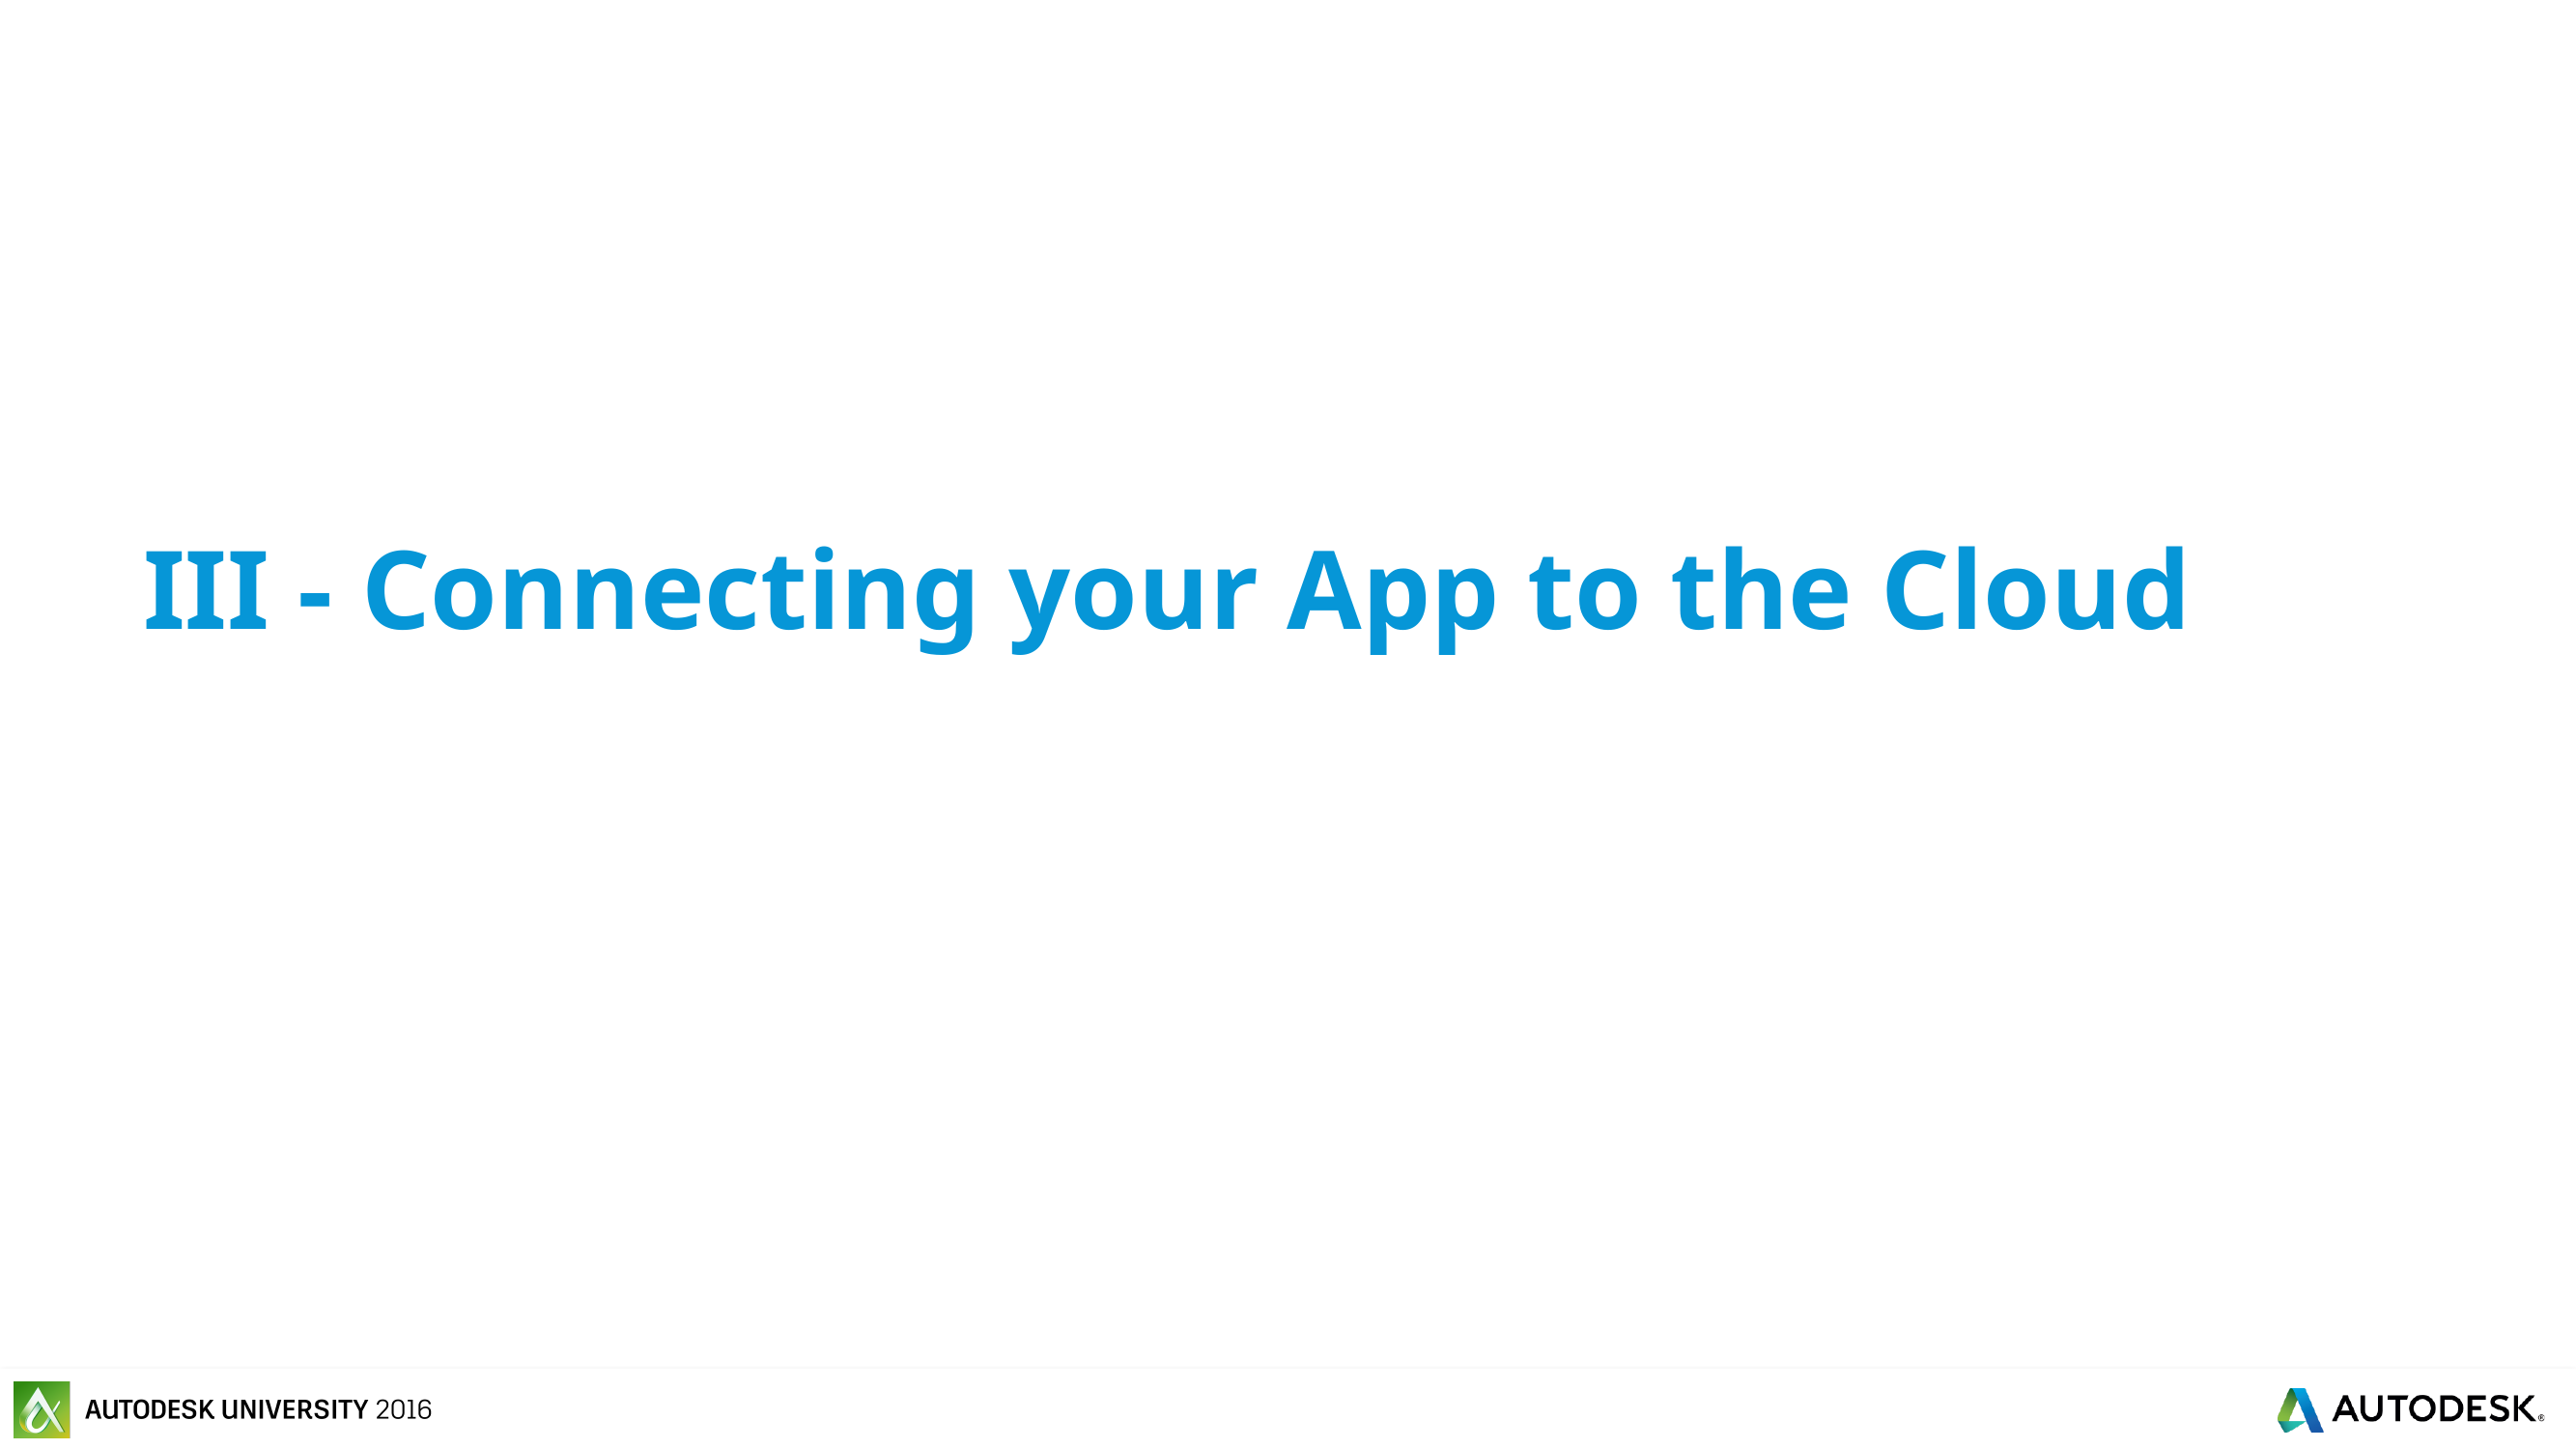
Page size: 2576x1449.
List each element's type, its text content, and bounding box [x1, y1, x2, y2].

picture [2276, 1386, 2545, 1434]
text_box III - Connecting your App to the Cloud [128, 514, 2318, 769]
picture [14, 1381, 481, 1438]
